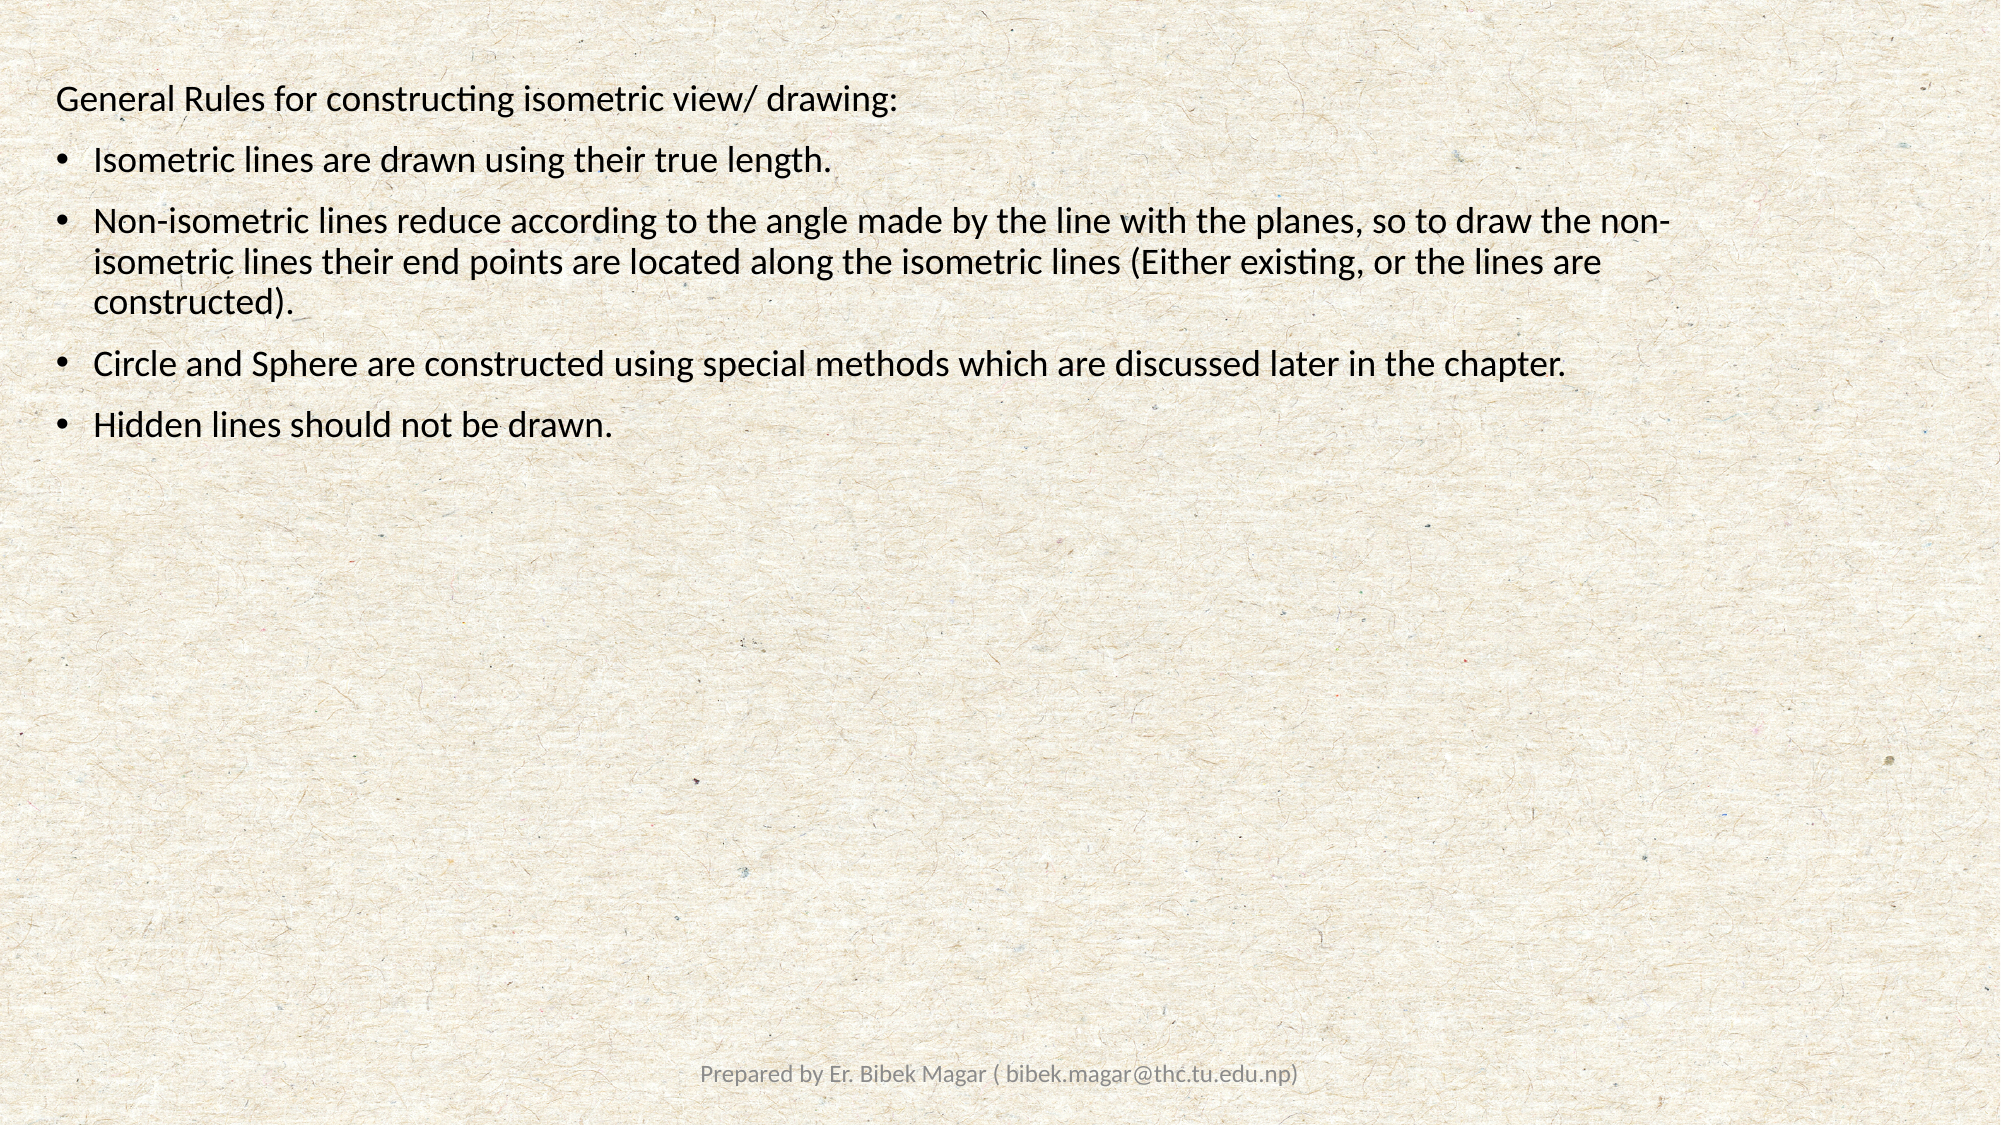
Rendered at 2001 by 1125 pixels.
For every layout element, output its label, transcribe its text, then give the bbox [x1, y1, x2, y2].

footer Prepared by Er. Bibek Magar ( bibek.magar@thc.tu.edu.np) [662, 1042, 1338, 1103]
picture [0, 0, 2001, 1125]
list General Rules for constructing isometric view/ drawing: Isometric lines are drawn using their true length. Non-isometric lines reduce according to the angle made by the line with the planes, so to draw the non-isometric lines their end points are located along the isometric lines (Either existing, or the lines are constructed). Circle and Sphere are constructed using special methods which are discussed later in the chapter. Hidden lines should not be drawn. [40, 71, 1766, 830]
